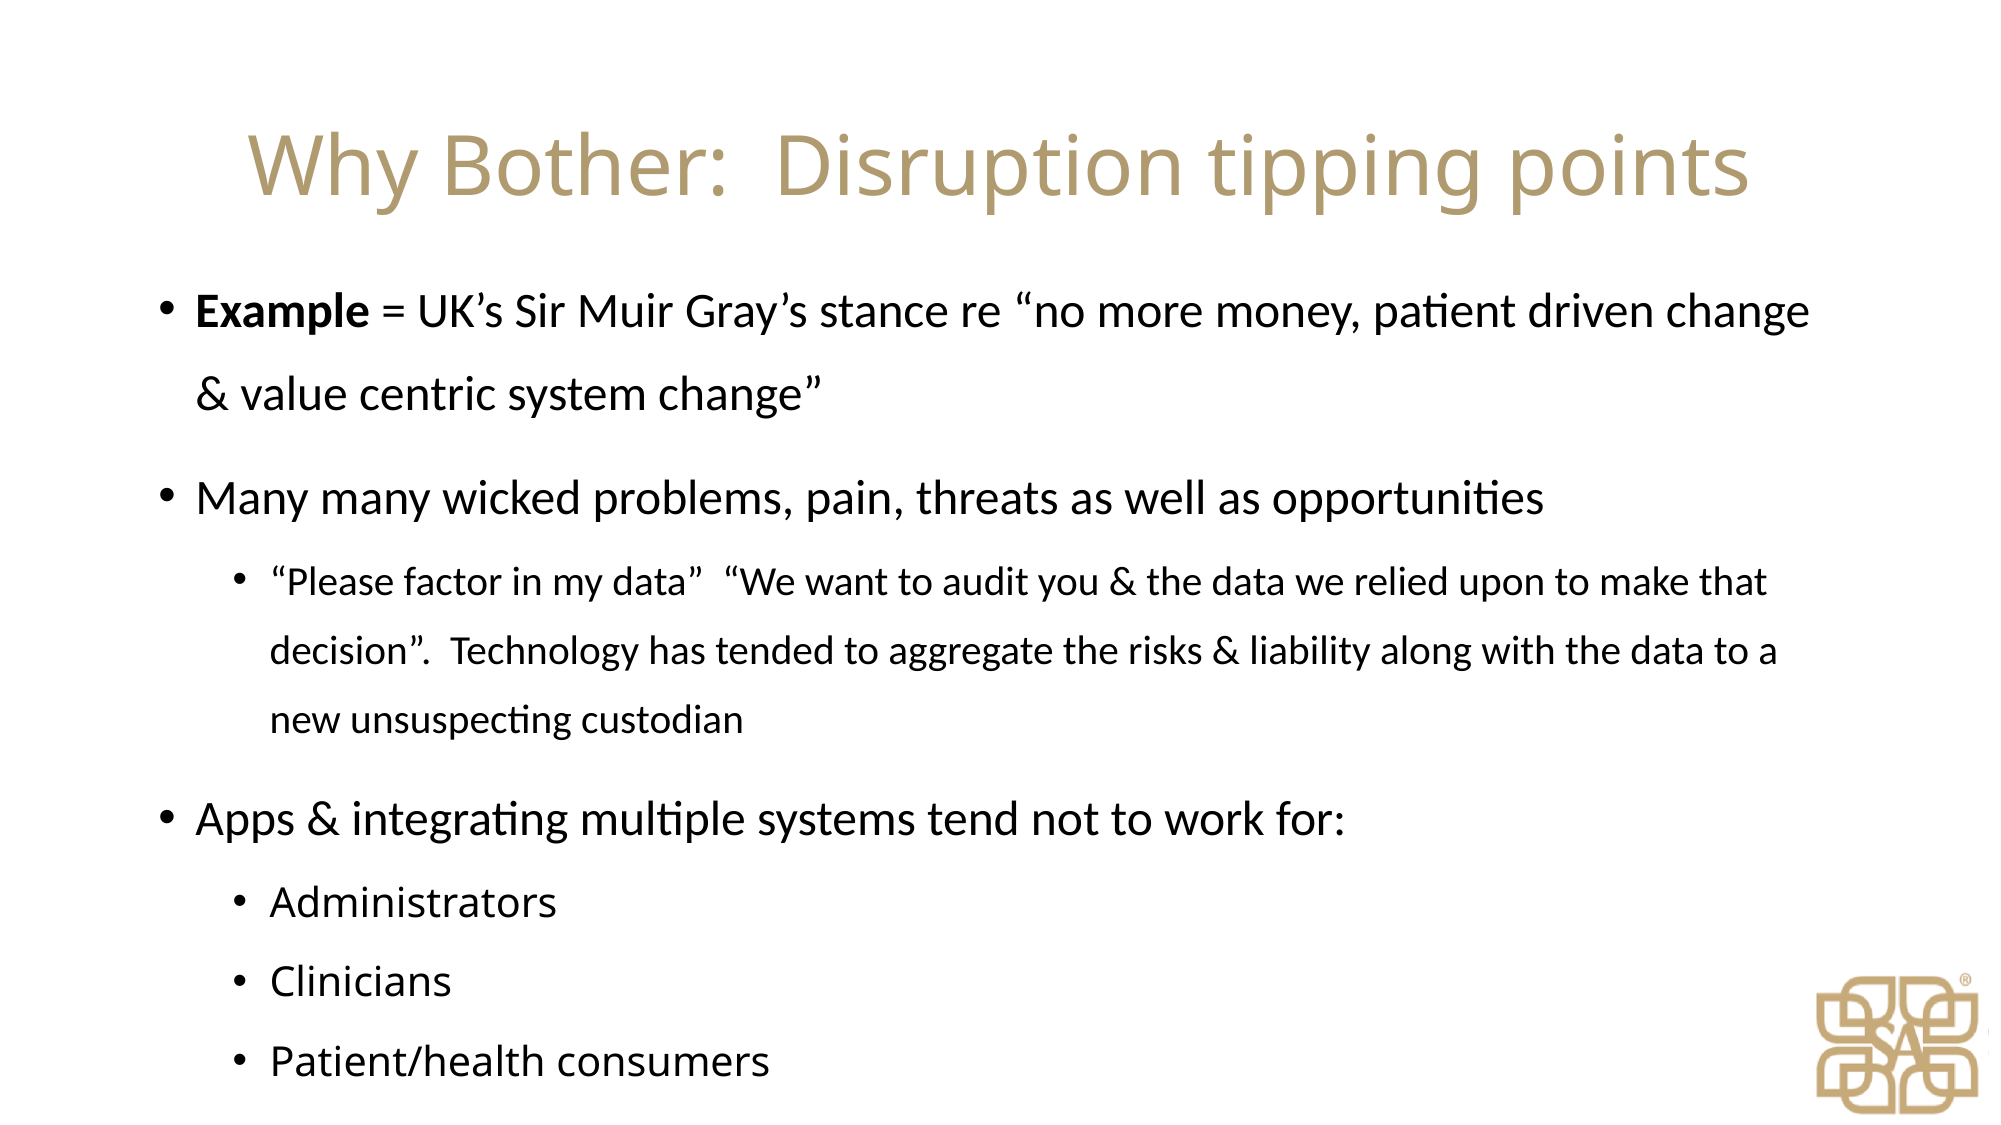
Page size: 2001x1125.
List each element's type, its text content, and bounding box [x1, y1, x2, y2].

list Example = UK’s Sir Muir Gray’s stance re “no more money, patient driven change & value centric system change” Many many wicked problems, pain, threats as well as opportunities “Please factor in my data” “We want to audit you & the data we relied upon to make that decision”. Technology has tended to aggregate the risks & liability along with the data to a new unsuspecting custodian Apps & integrating multiple systems tend not to work for: Administrators Clinicians Patient/health consumers [137, 246, 1863, 1095]
title Why Bother: Disruption tipping points [0, 59, 2000, 278]
picture [1804, 966, 1989, 1125]
